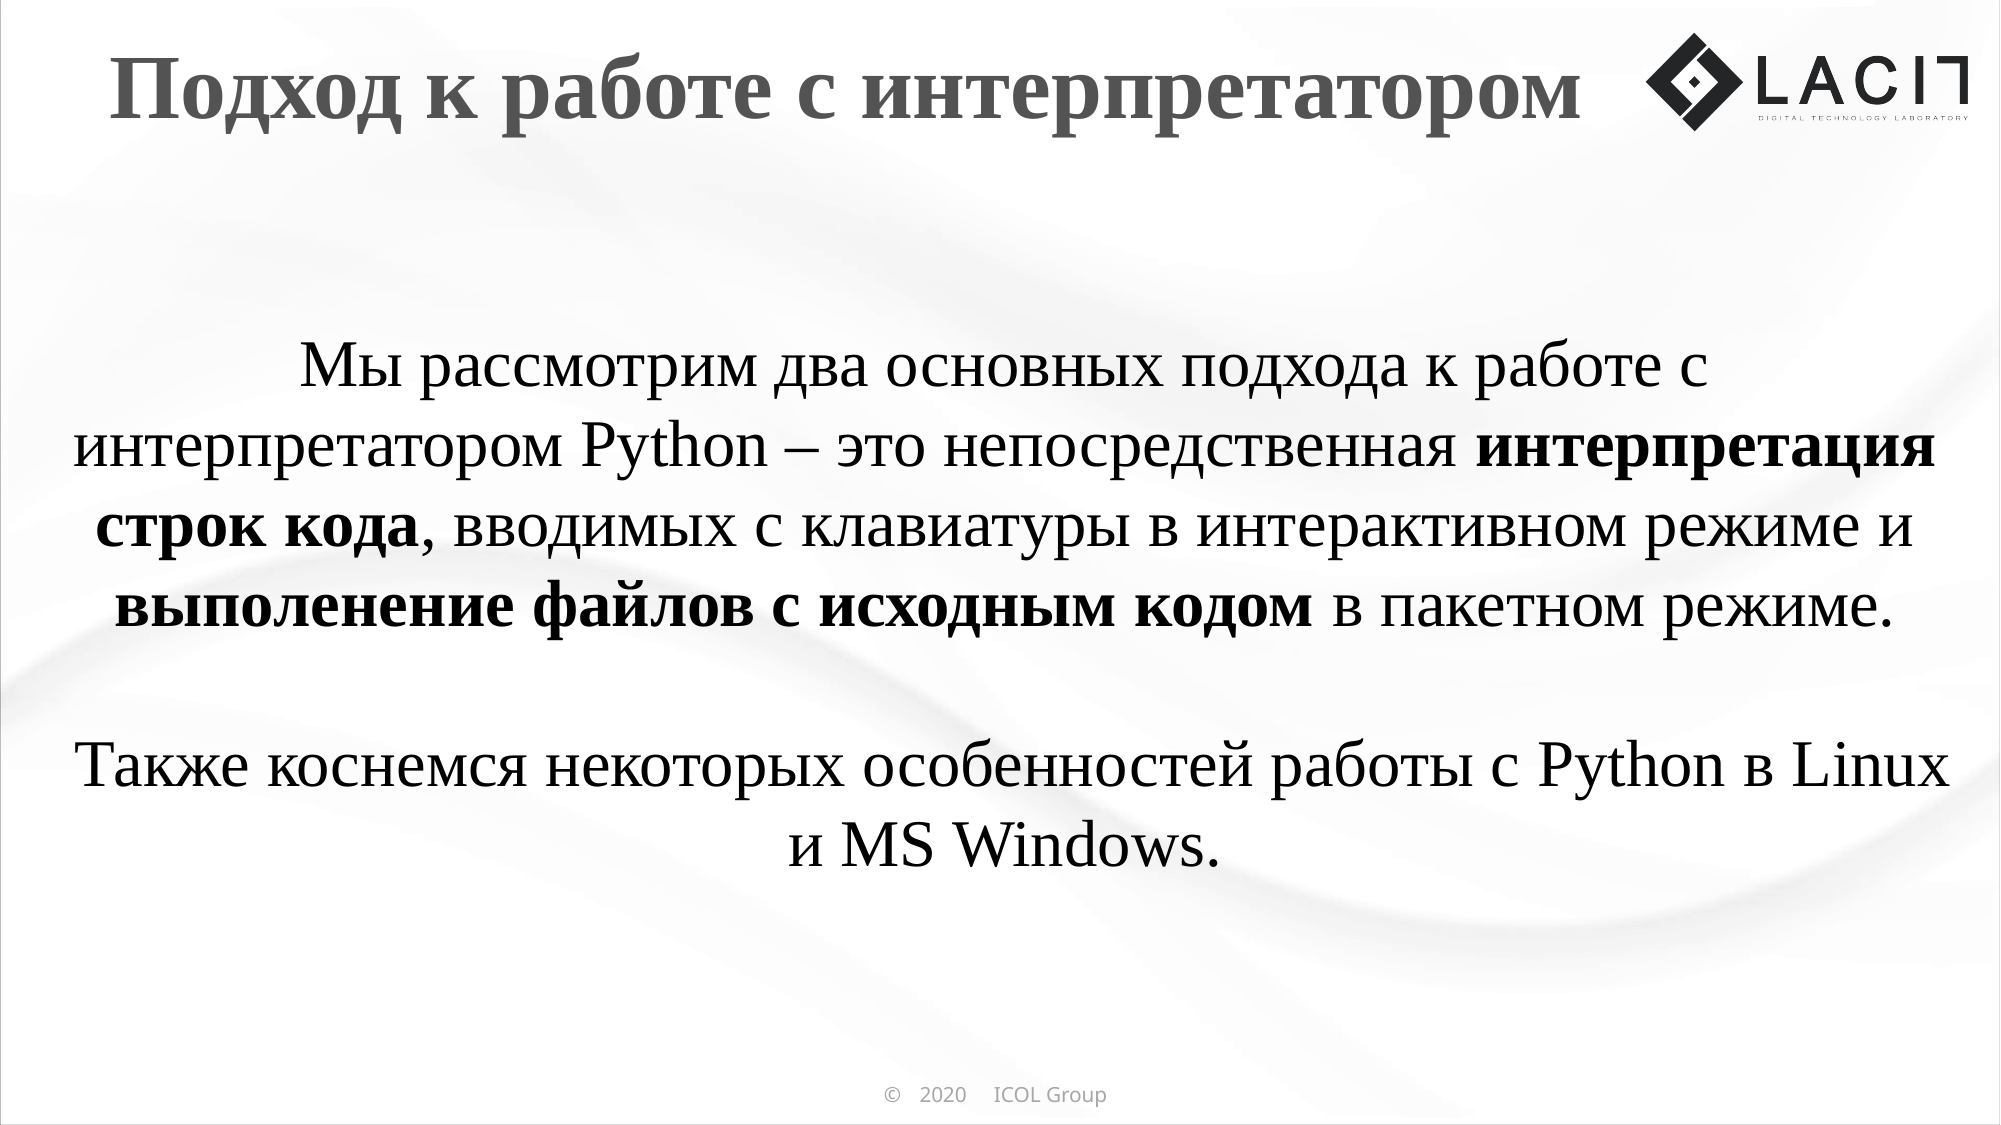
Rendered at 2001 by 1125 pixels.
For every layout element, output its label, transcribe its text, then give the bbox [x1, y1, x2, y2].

text_box Подход к работе с интерпретатором [48, 14, 1646, 149]
picture [0, 0, 2000, 1125]
text_box Мы рассмотрим два основных подхода к работе с интерпретатором Python – это непосредственная интерпретация строк кода, вводимых с клавиатуры в интерактивном режиме и выполенение файлов с исходным кодом в пакетном режиме. Также коснемся некоторых особенностей работы с Python в Linux и MS Windows. [43, 308, 1968, 892]
